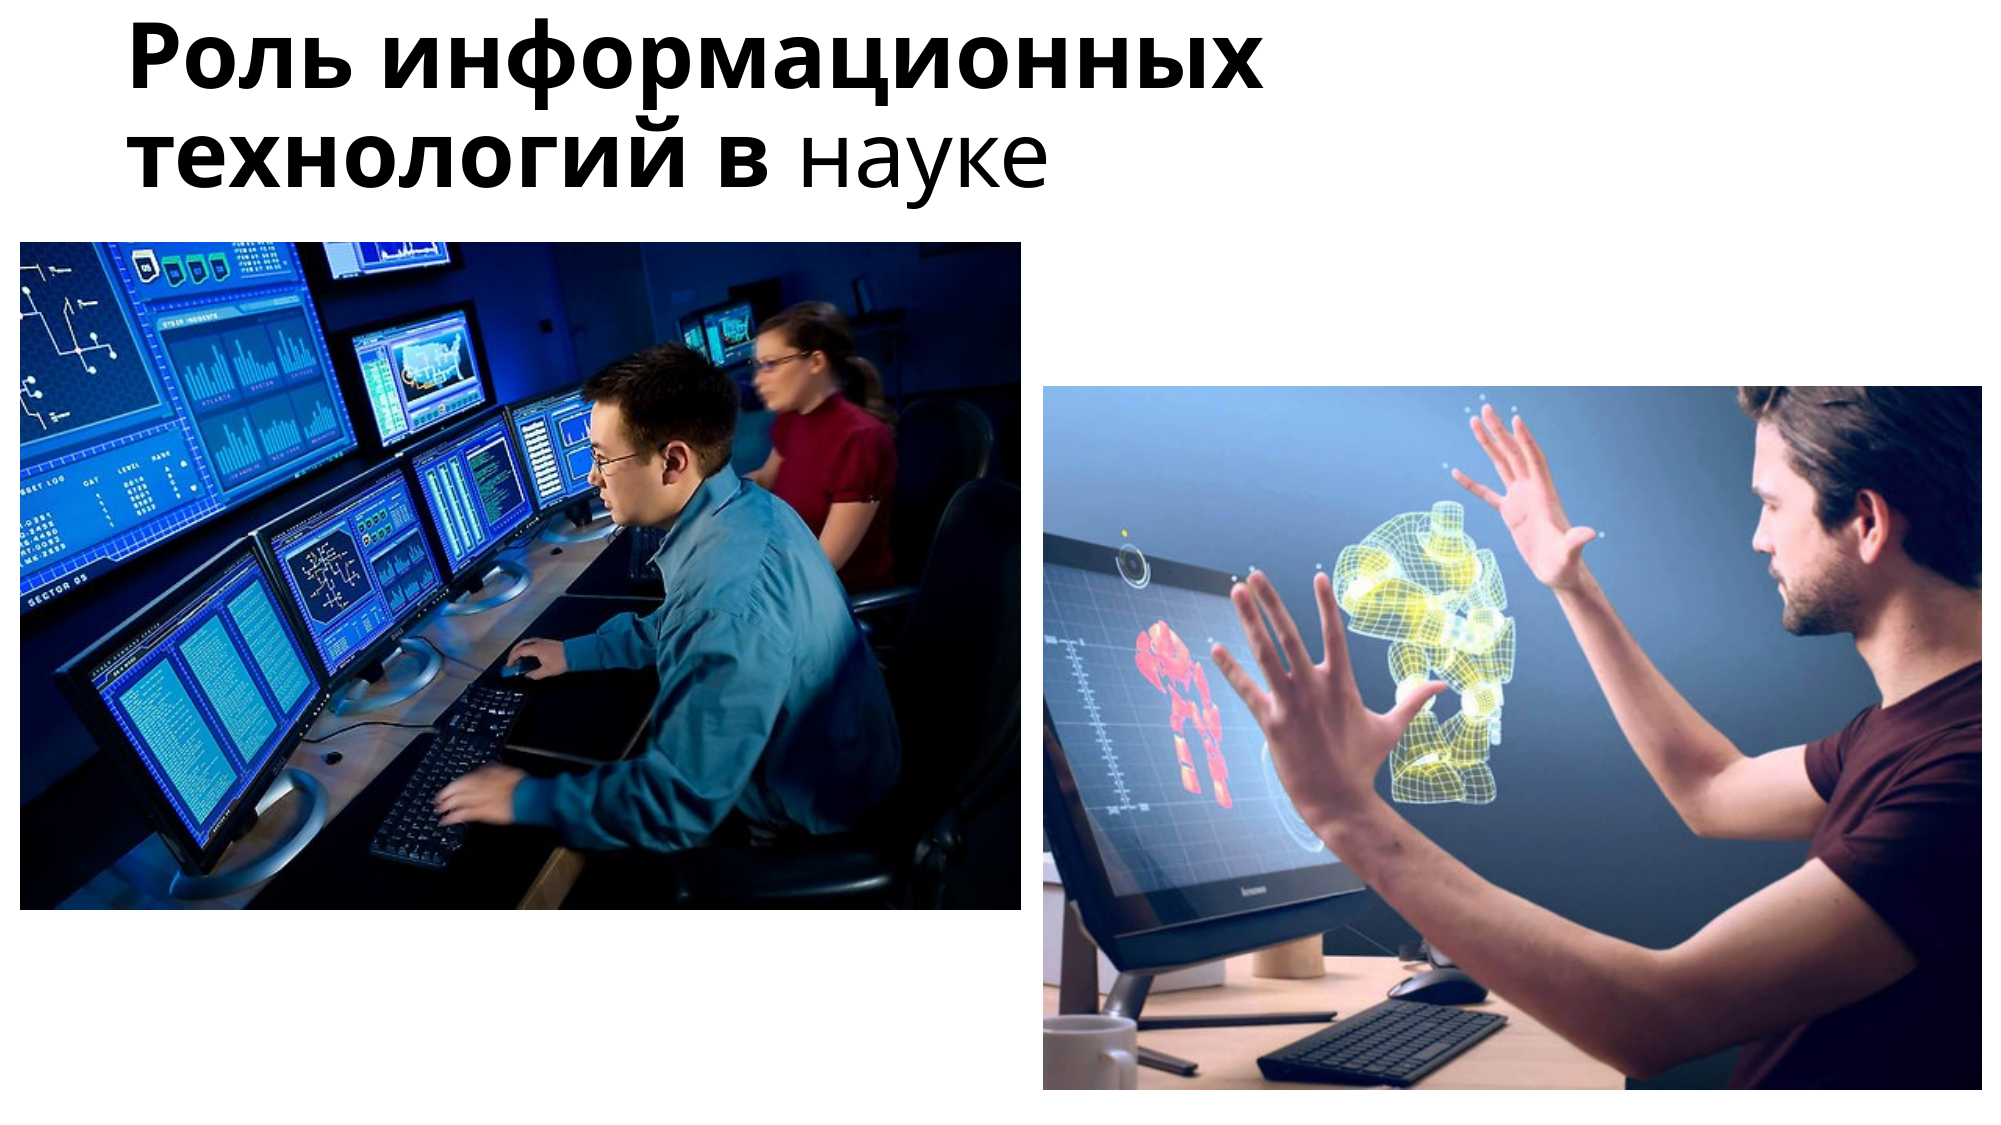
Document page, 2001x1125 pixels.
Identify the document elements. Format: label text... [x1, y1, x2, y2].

picture [1043, 386, 1982, 1090]
title Роль информационных технологий в науке [109, 0, 1835, 218]
picture [20, 242, 1021, 910]
